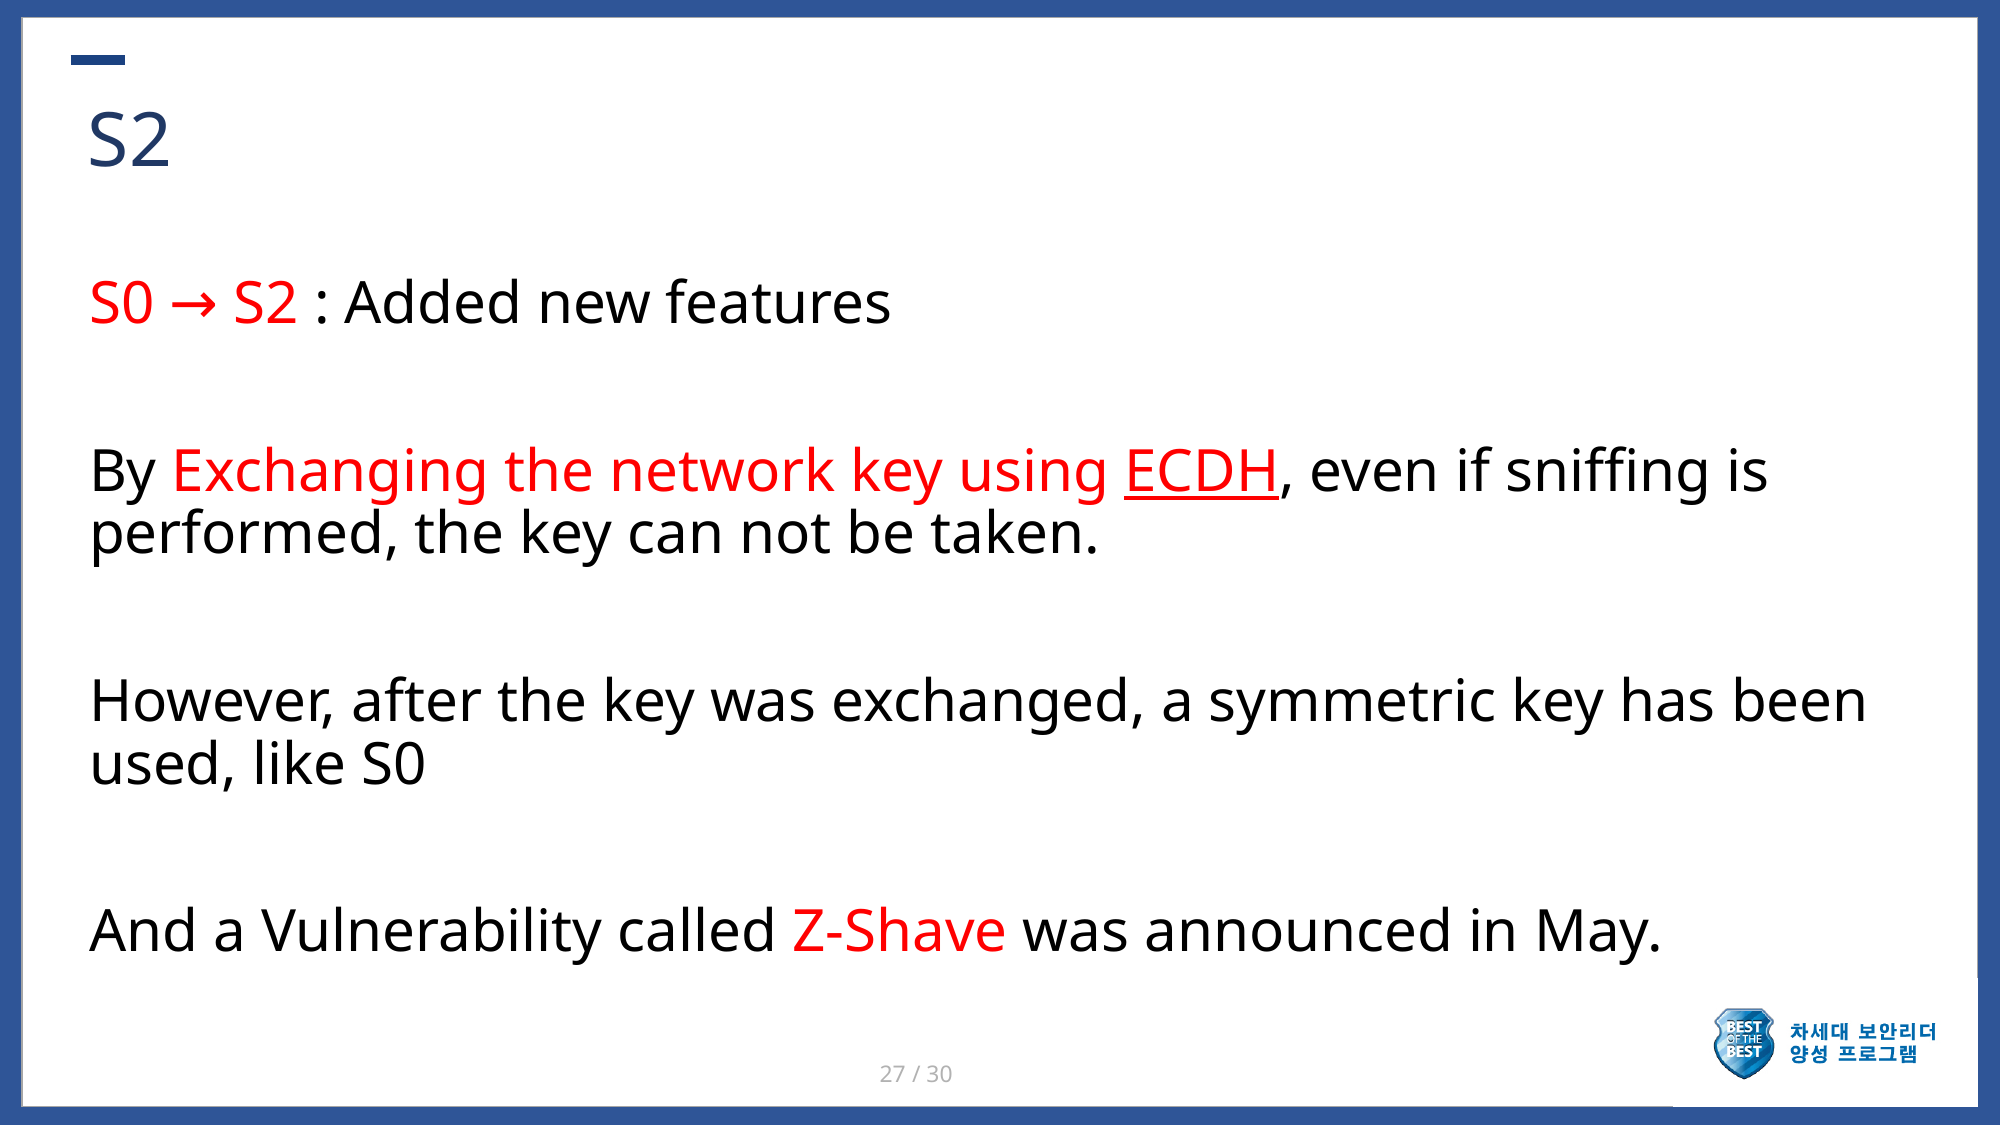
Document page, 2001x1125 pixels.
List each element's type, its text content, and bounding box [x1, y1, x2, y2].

picture [1673, 978, 1978, 1107]
list S0 → S2 : Added new features By Exchanging the network key using ECDH, even if sniffing is performed, the key can not be taken. However, after the key was exchanged, a symmetric key has been used, like S0 And a Vulnerability called Z-Shave was announced in May. [74, 266, 1945, 987]
title S2 [72, 64, 1942, 221]
slide_number 27 / 30 [691, 1045, 1142, 1106]
